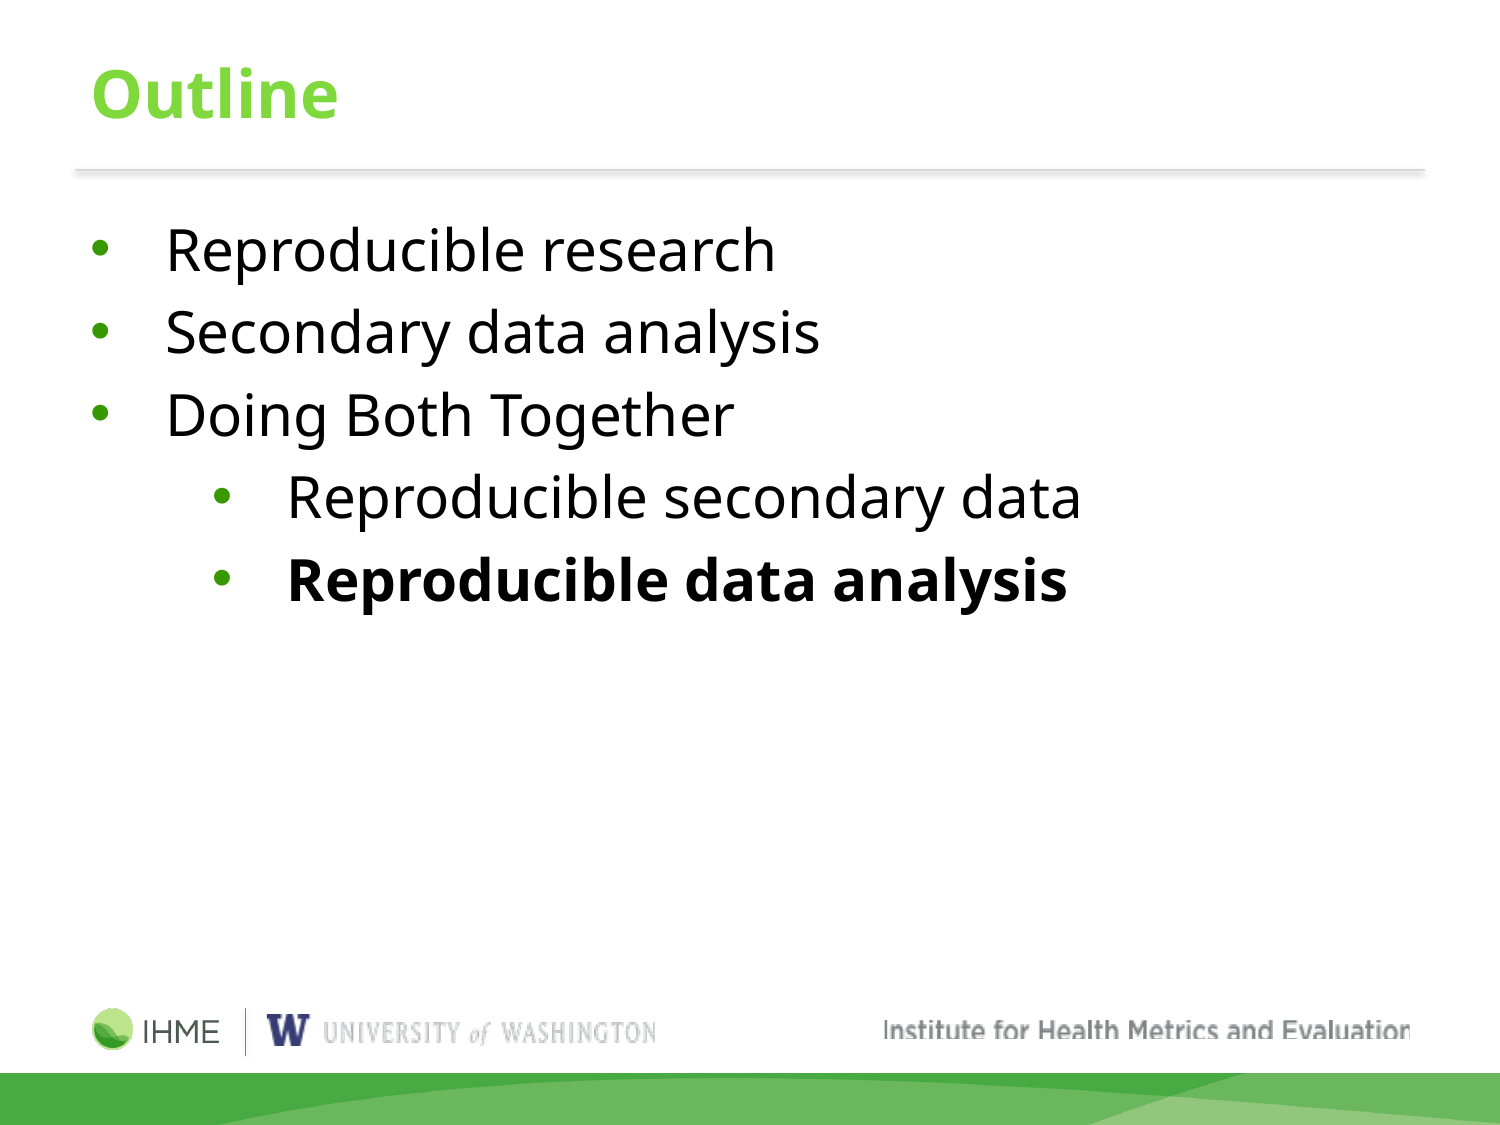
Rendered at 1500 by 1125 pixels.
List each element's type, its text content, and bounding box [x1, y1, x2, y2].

list Reproducible research Secondary data analysis Doing Both Together Reproducible secondary data Reproducible data analysis [75, 205, 1425, 944]
picture [0, 1073, 1500, 1125]
picture [92, 1008, 219, 1050]
title Outline [75, 44, 1425, 138]
